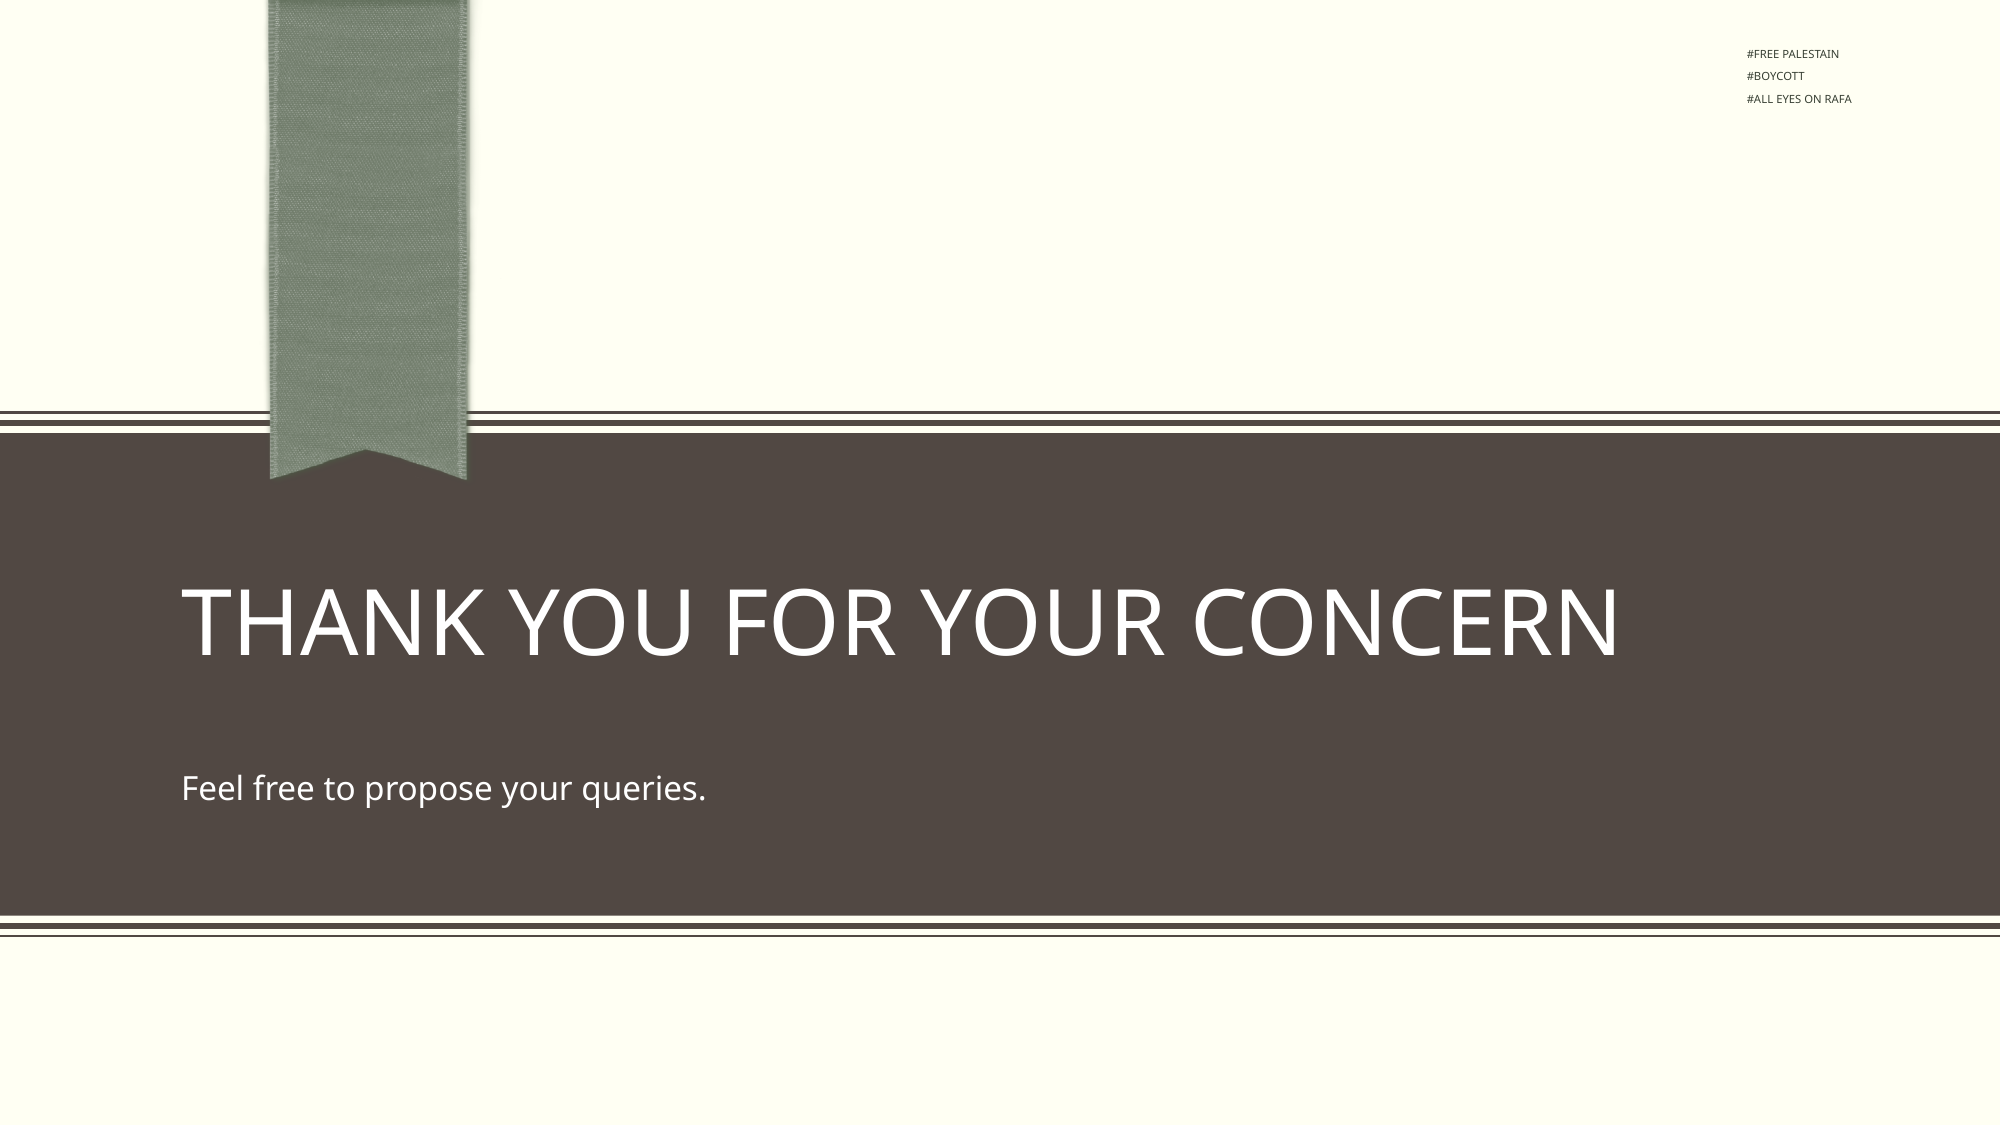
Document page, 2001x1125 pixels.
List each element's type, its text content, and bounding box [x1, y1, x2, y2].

list Feel free to propose your queries. [181, 763, 1834, 848]
text_box #FREE PALESTAIN #BOYCOTT #ALL EYES ON RAFA [1746, 30, 2000, 114]
title Thank you for your concern [181, 487, 1834, 763]
